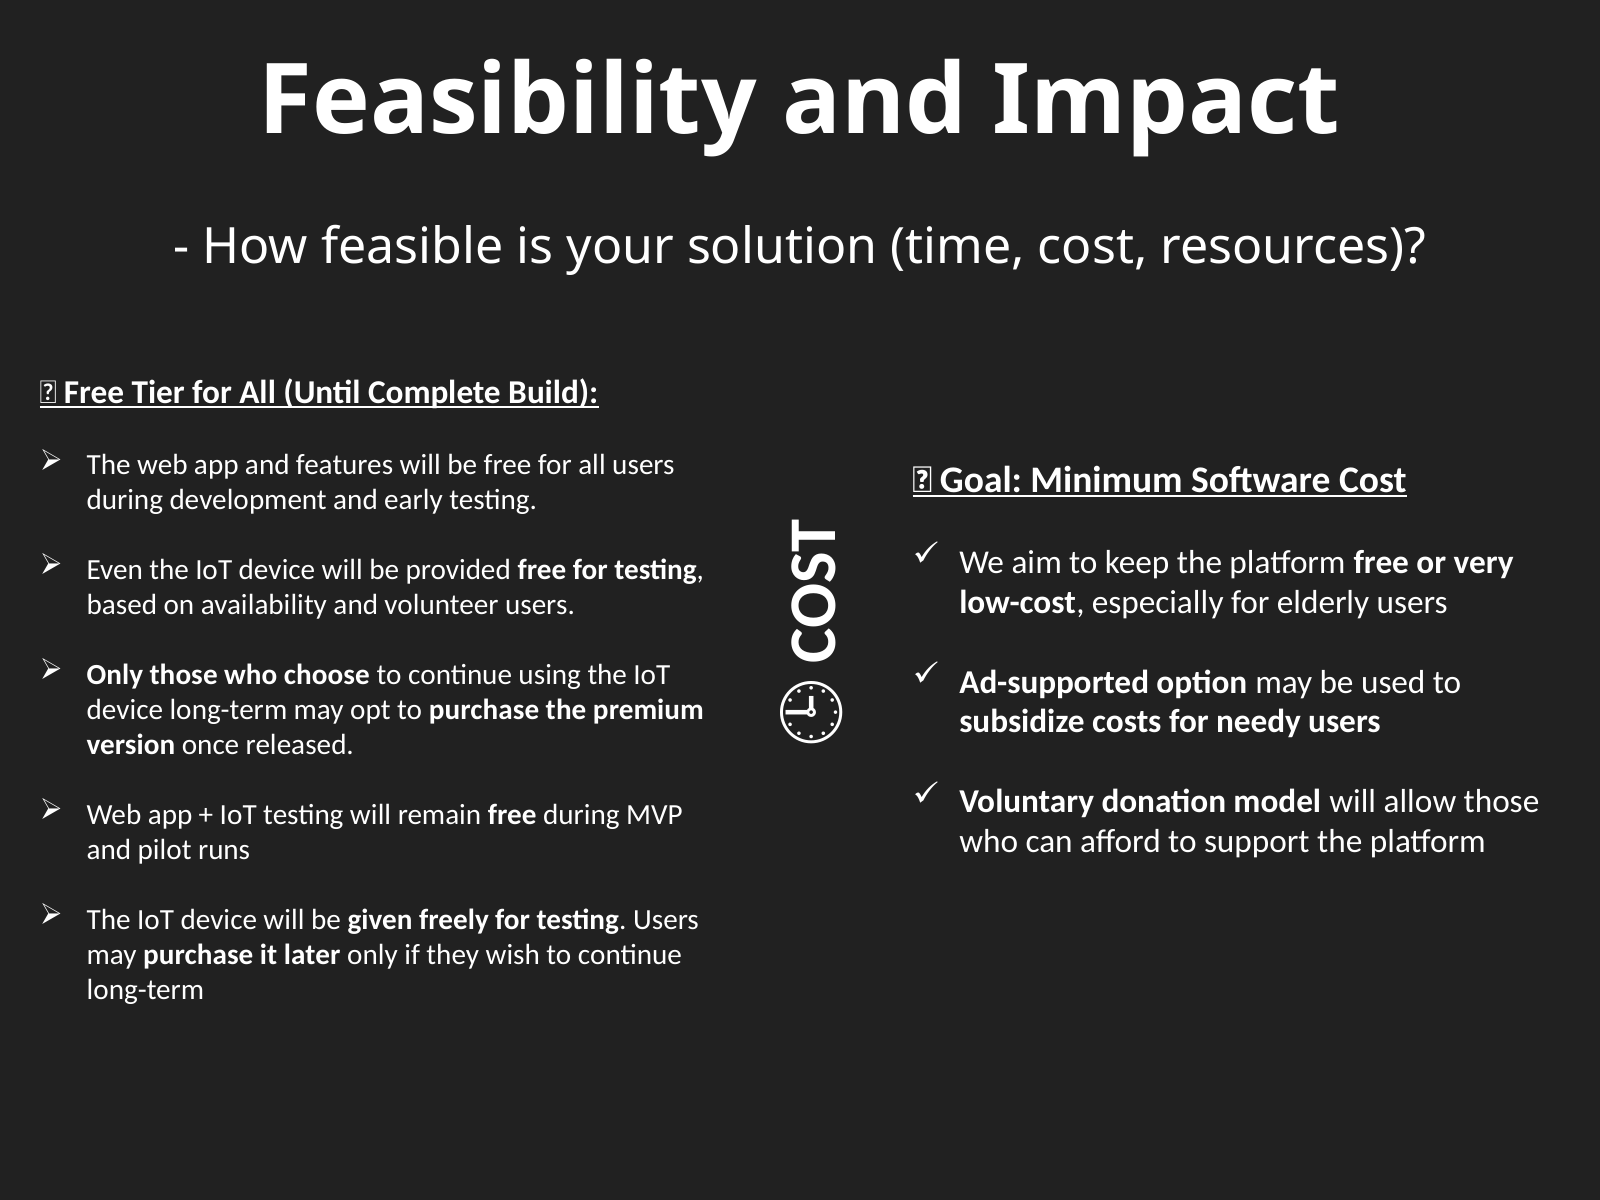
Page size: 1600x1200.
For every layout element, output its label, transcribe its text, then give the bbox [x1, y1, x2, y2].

text_box 🎯 Goal: Minimum Software Cost We aim to keep the platform free or very low-cost, especially for elderly users Ad-supported option may be used to subsidize costs for needy users Voluntary donation model will allow those who can afford to support the platform [897, 447, 1568, 867]
text_box 🕒 COST [761, 232, 857, 1033]
text_box - How feasible is your solution (time, cost, resources)? [62, 174, 1503, 291]
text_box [79, 0, 1521, 201]
text_box ✅ Free Tier for All (Until Complete Build): The web app and features will be free for all users during development and early testing. Even the IoT device will be provided free for testing, based on availability and volunteer users. Only those who choose to continue using the IoT device long-term may opt to purchase the premium version once released. Web app + IoT testing will remain free during MVP and pilot runs The IoT device will be given freely for testing. Users may purchase it later only if they wish to continue long-term [24, 363, 725, 1118]
